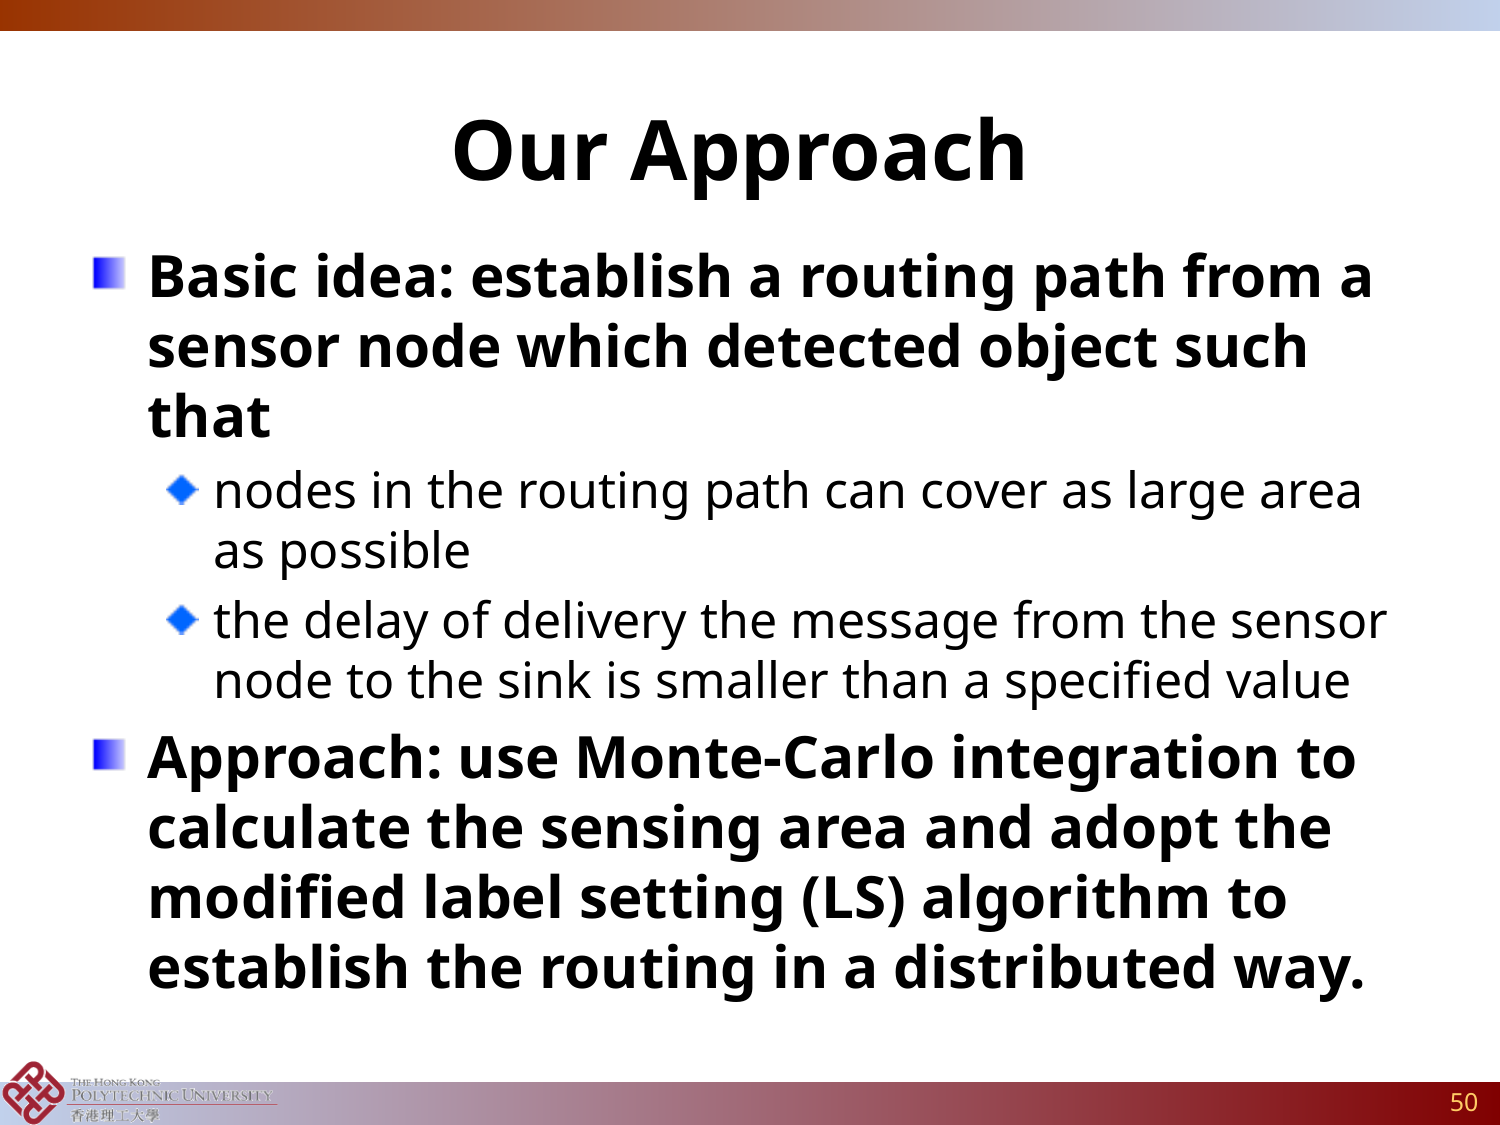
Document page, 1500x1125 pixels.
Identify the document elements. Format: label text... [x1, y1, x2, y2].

picture [91, 737, 129, 774]
picture [91, 255, 129, 293]
picture [0, 1061, 278, 1125]
picture [166, 473, 199, 505]
title Our Approach [64, 90, 1415, 220]
list Basic idea: establish a routing path from a sensor node which detected object such that nodes in the routing path can cover as large area as possible the delay of delivery the message from the sensor node to the sink is smaller than a specified value Approach: use Monte-Carlo integration to calculate the sensing area and adopt the modified label setting (LS) algorithm to establish the routing in a distributed way. [76, 231, 1435, 1047]
picture [166, 603, 199, 635]
